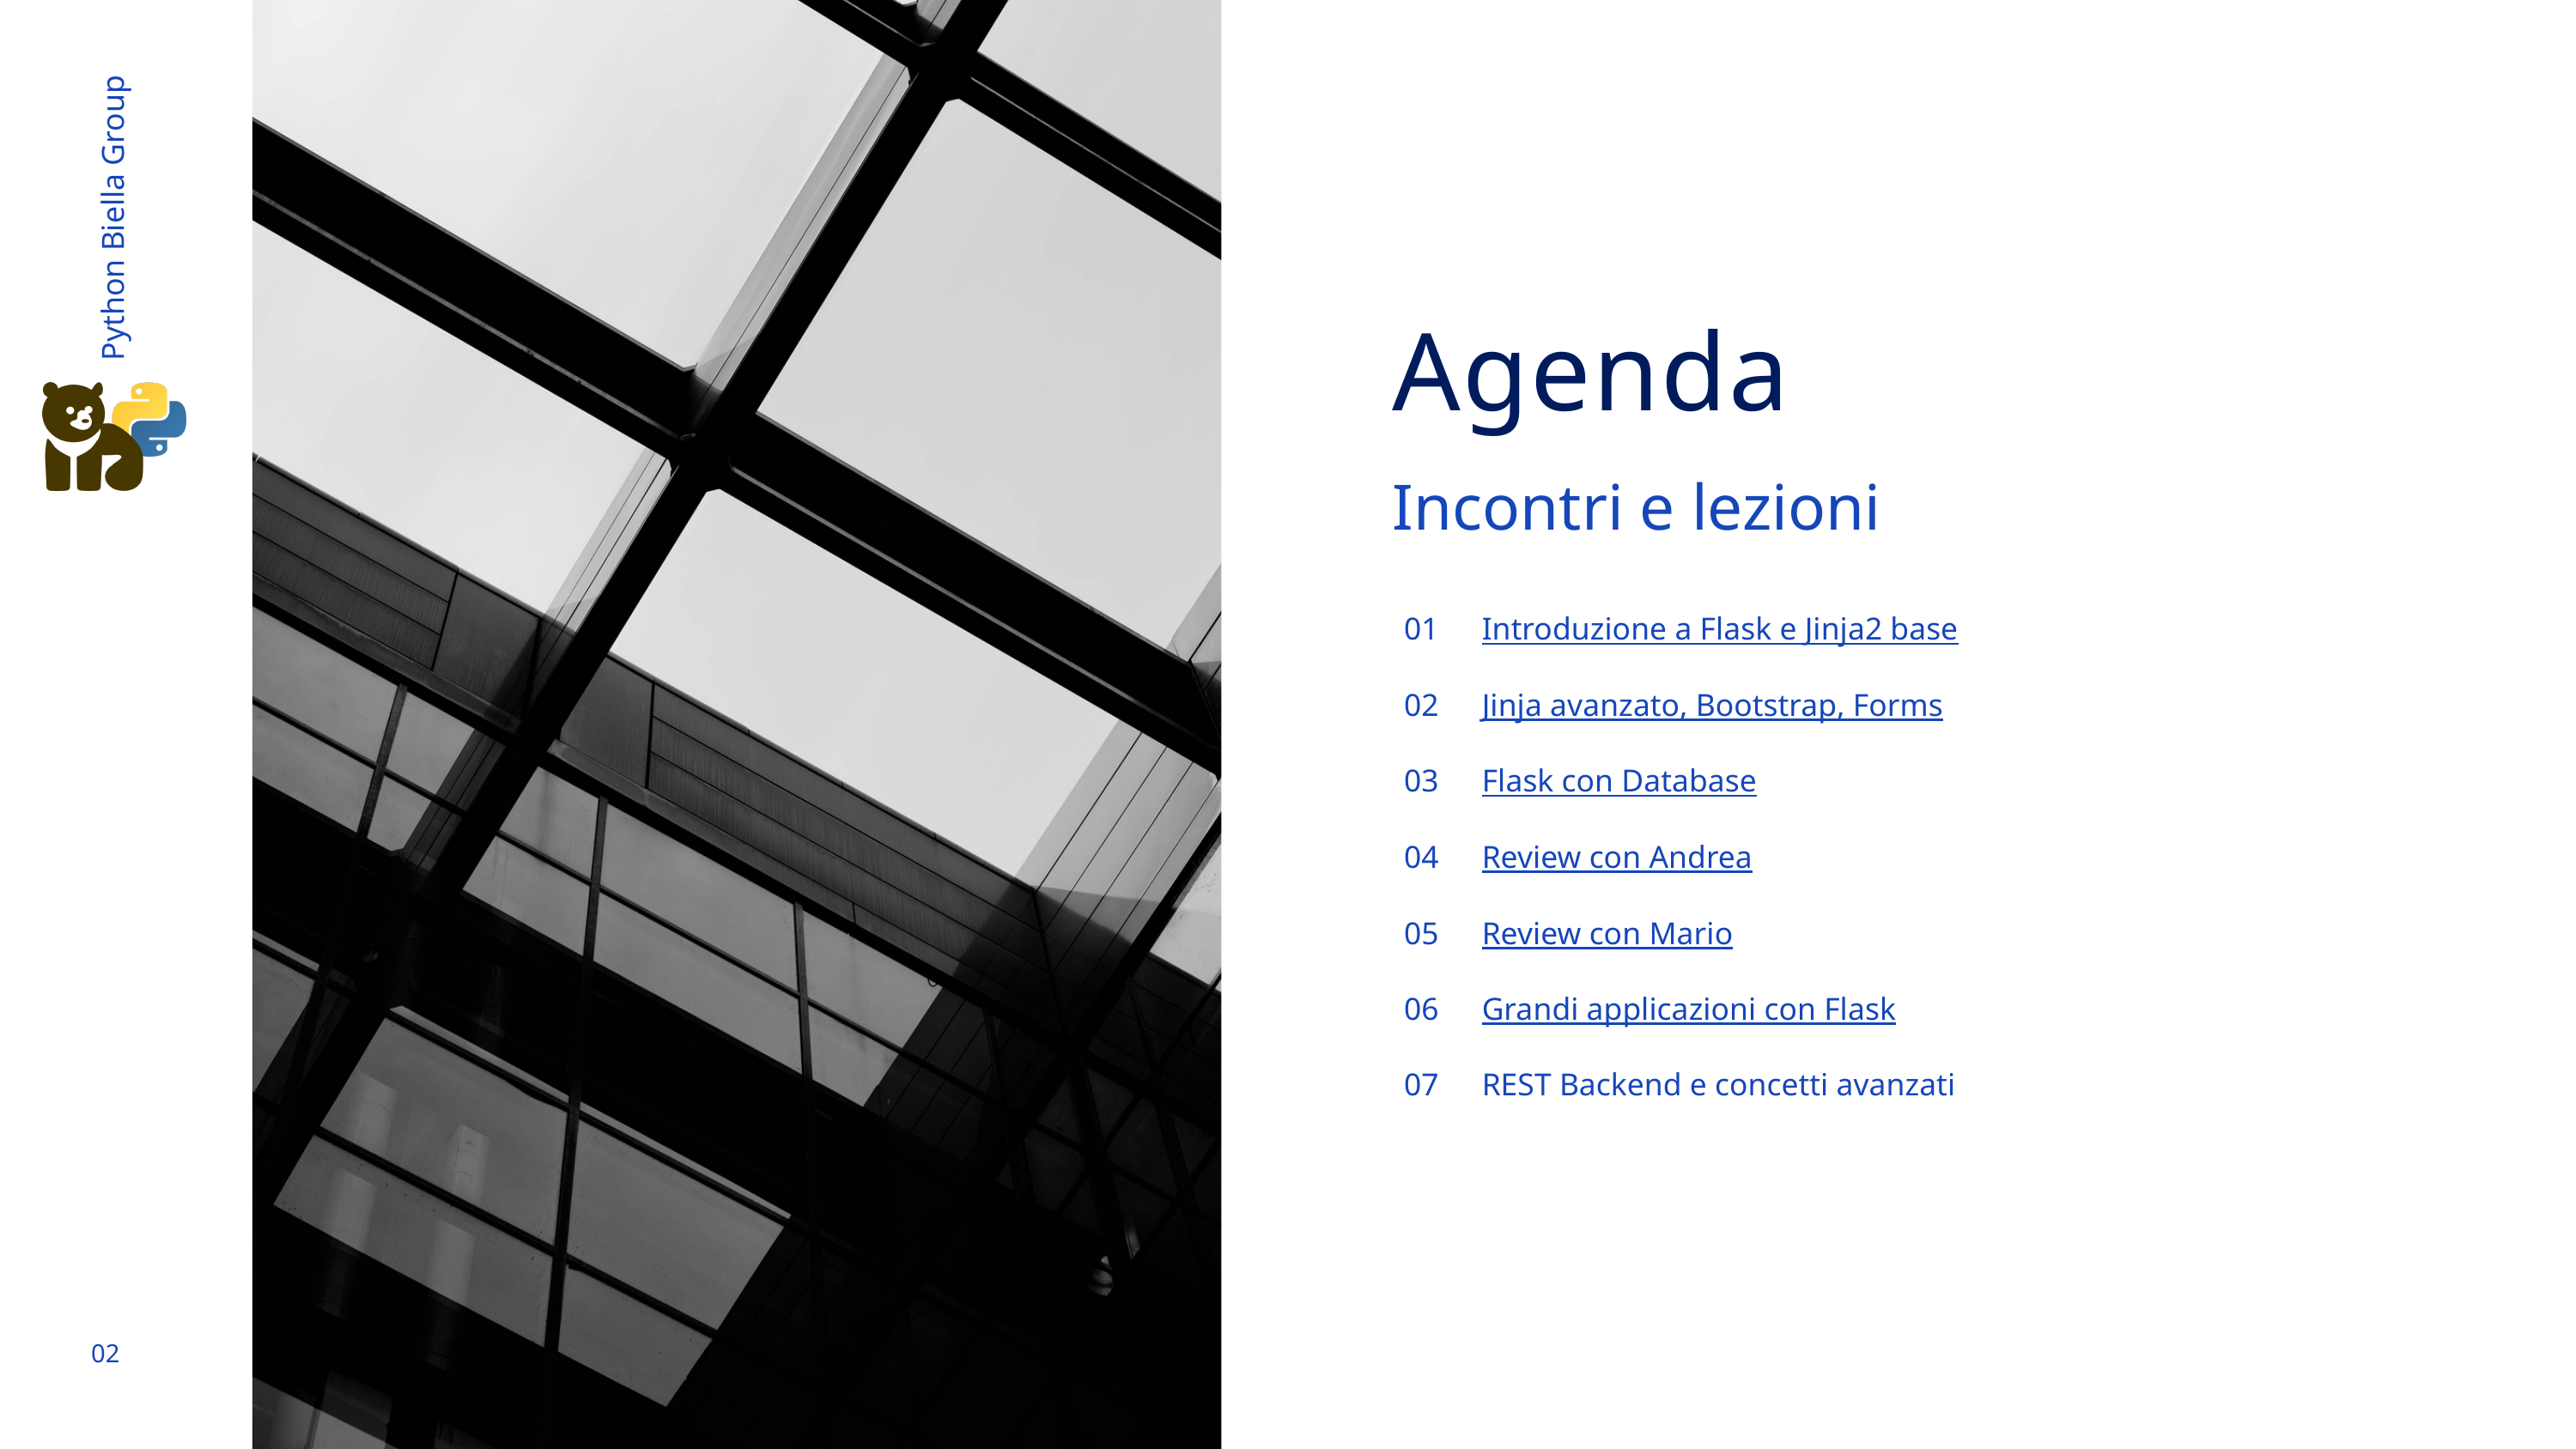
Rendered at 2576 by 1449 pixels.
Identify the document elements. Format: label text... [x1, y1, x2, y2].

text_box Incontri e lezioni [1392, 480, 2277, 543]
text_box Agenda [1392, 324, 2277, 433]
picture [252, 0, 1222, 1449]
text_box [41, 40, 186, 492]
text_box Introduzione a Flask e Jinja2 base Jinja avanzato, Bootstrap, Forms Flask con Database Review con Andrea Review con Mario Grandi applicazioni con Flask REST Backend e concetti avanzati [1481, 570, 2277, 1103]
text_box 02 [91, 1343, 185, 1368]
text_box 01 02 03 04 05 06 07 [1392, 570, 1439, 1103]
